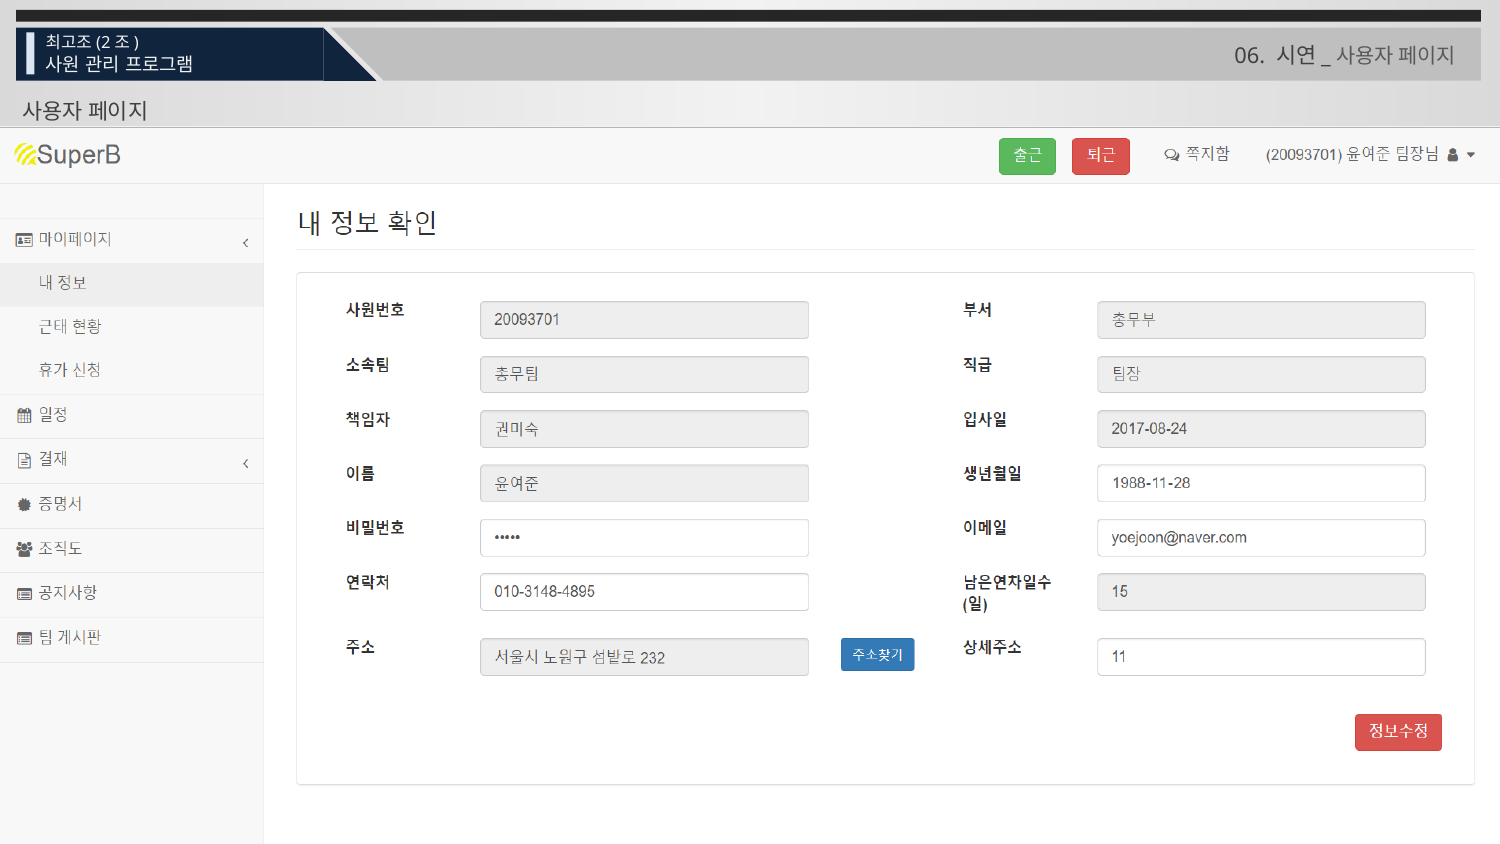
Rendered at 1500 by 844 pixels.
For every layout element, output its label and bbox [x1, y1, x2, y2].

picture [0, 125, 1500, 844]
text_box [7, 8, 1483, 125]
